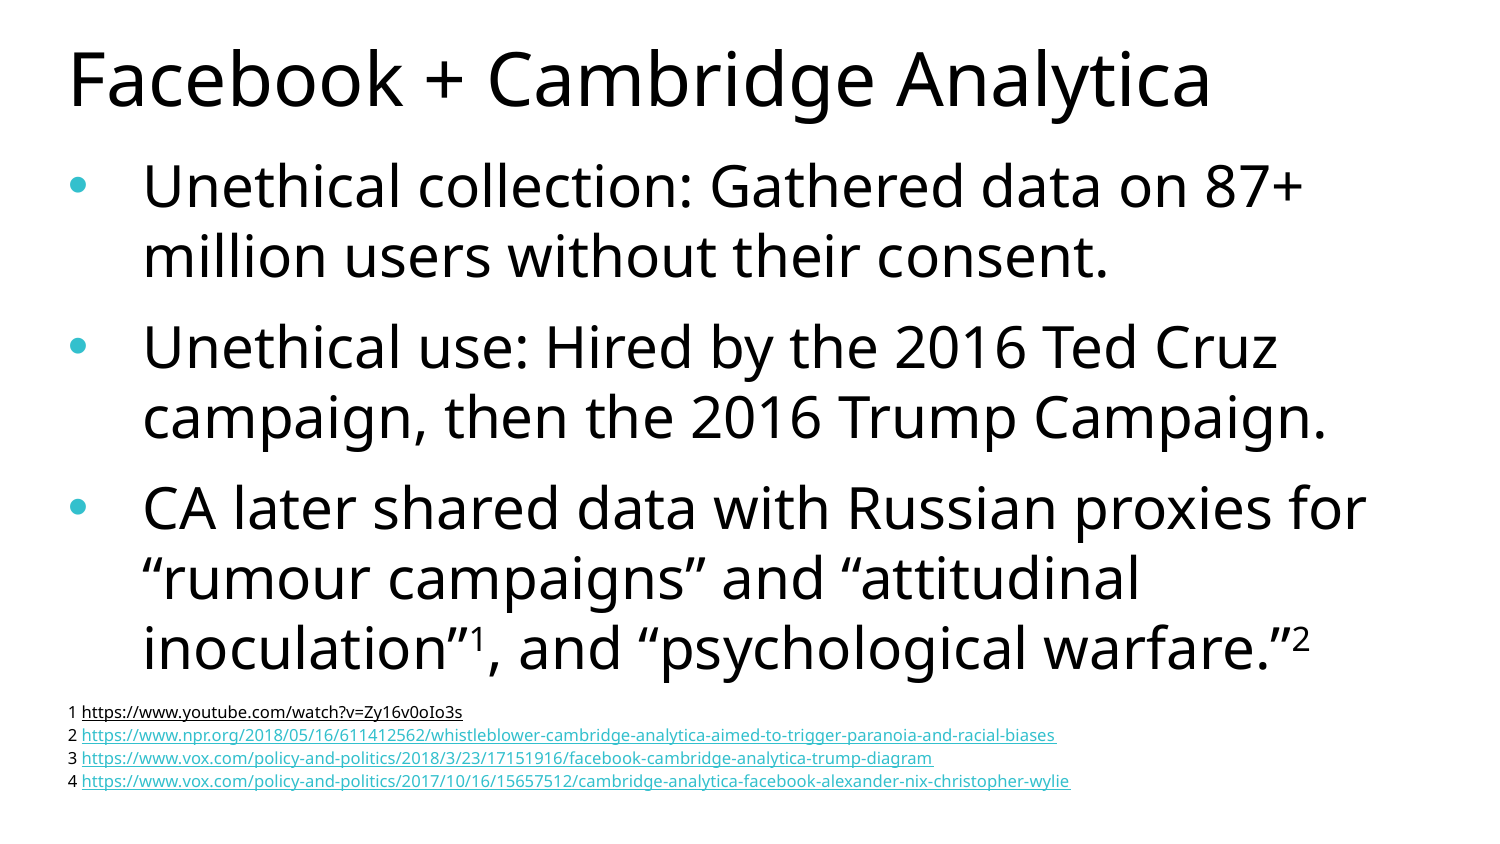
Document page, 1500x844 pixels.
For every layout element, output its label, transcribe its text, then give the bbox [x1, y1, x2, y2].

title Facebook + Cambridge Analytica [52, 41, 1444, 142]
list Unethical collection: Gathered data on 87+ million users without their consent. Unethical use: Hired by the 2016 Ted Cruz campaign, then the 2016 Trump Campaign. CA later shared data with Russian proxies for “rumour campaigns” and “attitudinal inoculation”1, and “psychological warfare.”2 1 https://www.youtube.com/watch?v=Zy16v0oIo3s 2 https://www.npr.org/2018/05/16/611412562/whistleblower-cambridge-analytica-aimed-to-trigger-paranoia-and-racial-biases 3 https://www.vox.com/policy-and-politics/2018/3/23/17151916/facebook-cambridge-analytica-trump-diagram 4 https://www.vox.com/policy-and-politics/2017/10/16/15657512/cambridge-analytica-facebook-alexander-nix-christopher-wylie [52, 142, 1403, 832]
